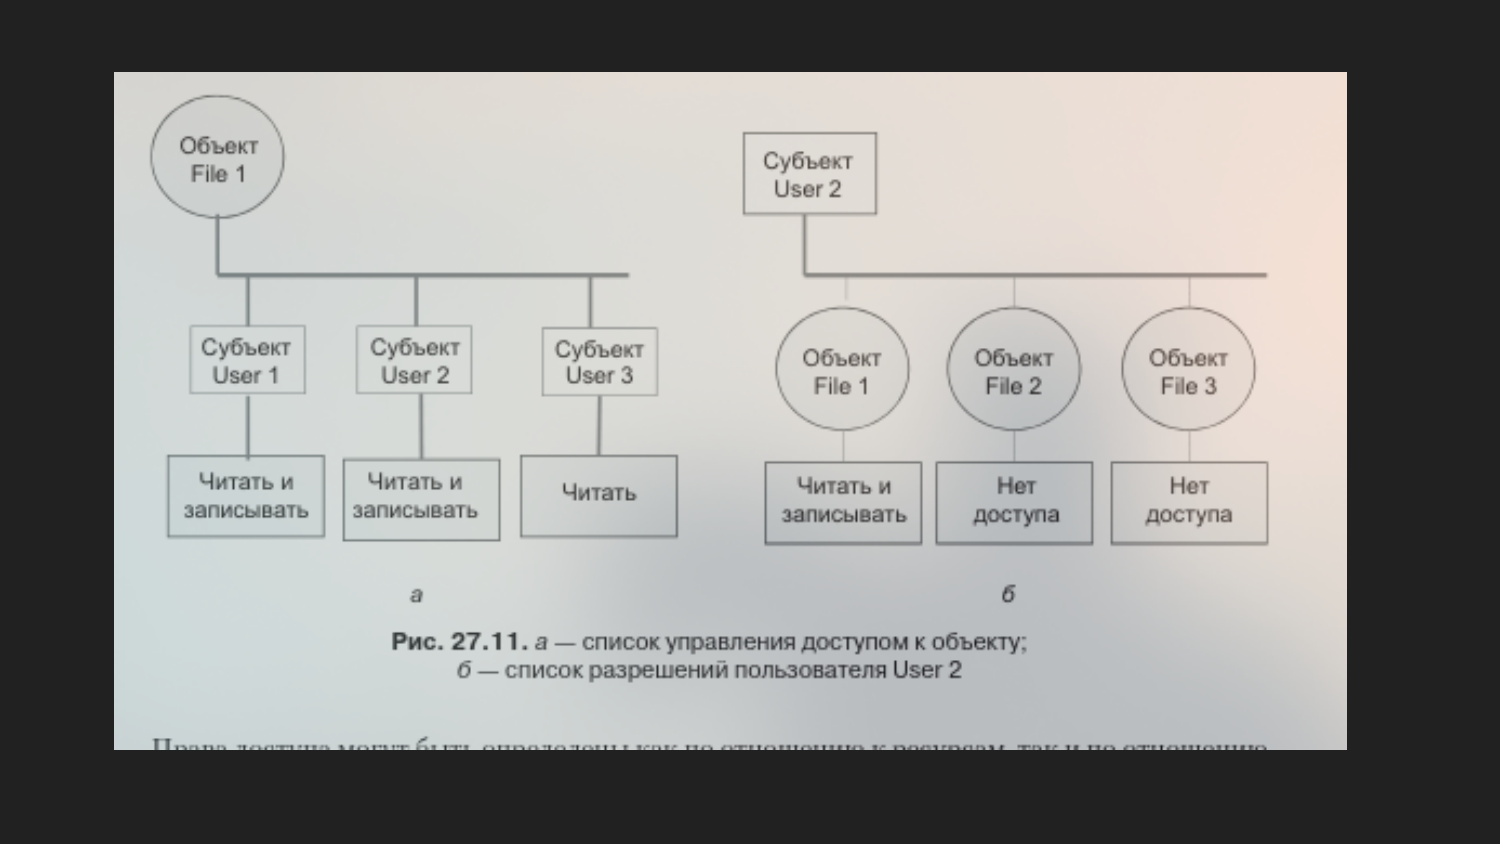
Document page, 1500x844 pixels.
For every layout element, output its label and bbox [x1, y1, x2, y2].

picture [114, 72, 1347, 750]
